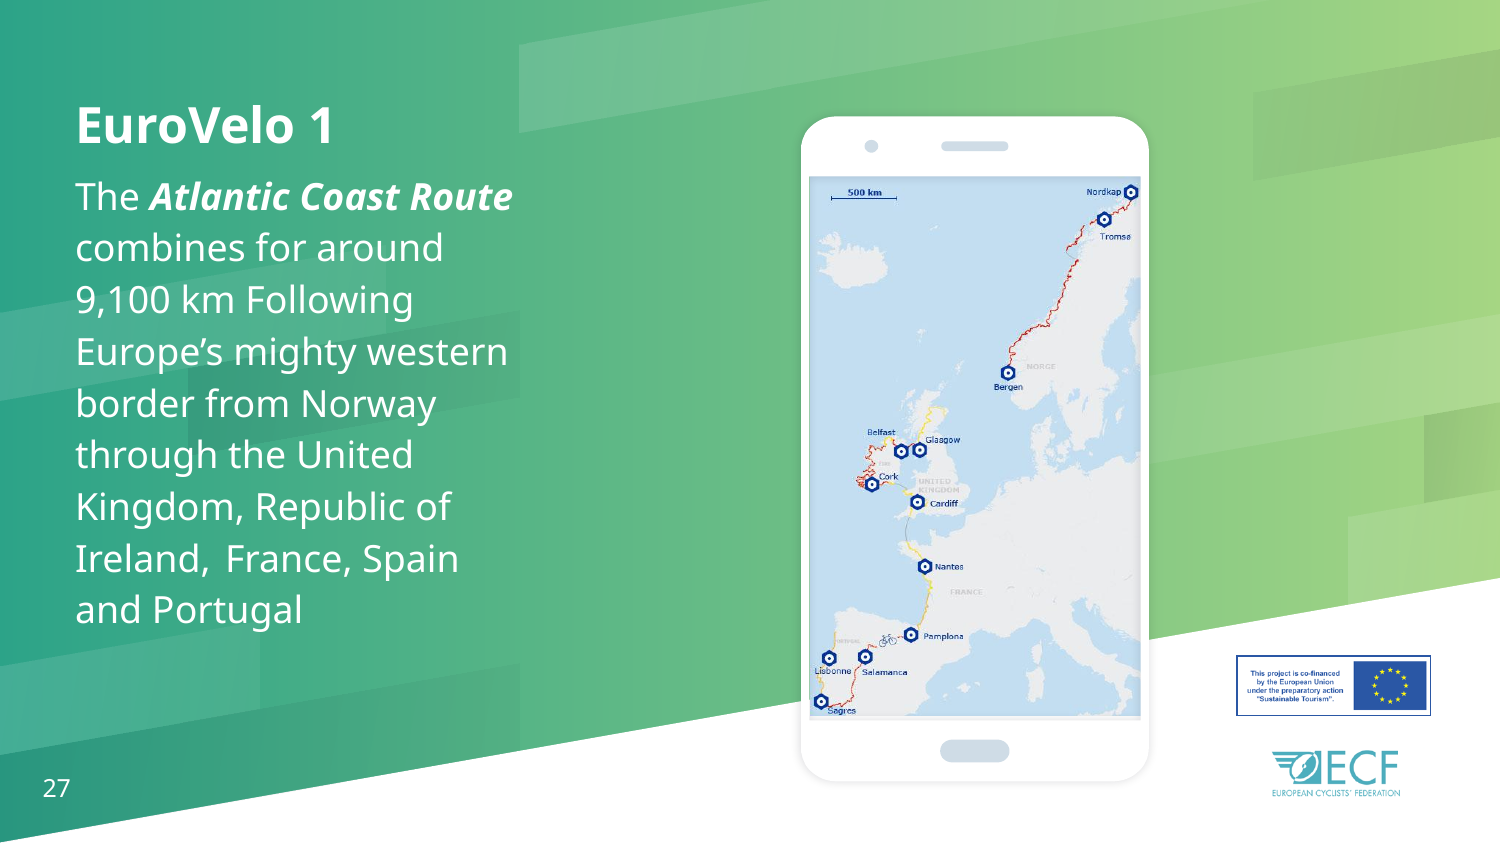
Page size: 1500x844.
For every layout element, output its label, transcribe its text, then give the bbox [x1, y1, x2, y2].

slide_number ‹#› [42, 766, 122, 807]
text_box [800, 116, 1150, 782]
picture [1236, 654, 1431, 716]
list EuroVelo 1 The Atlantic Coast Route combines for around 9,100 km Following Europe’s mighty western border from Norway through the United Kingdom, Republic of Ireland, France, Spain and Portugal [75, 128, 525, 716]
picture [1236, 744, 1431, 805]
